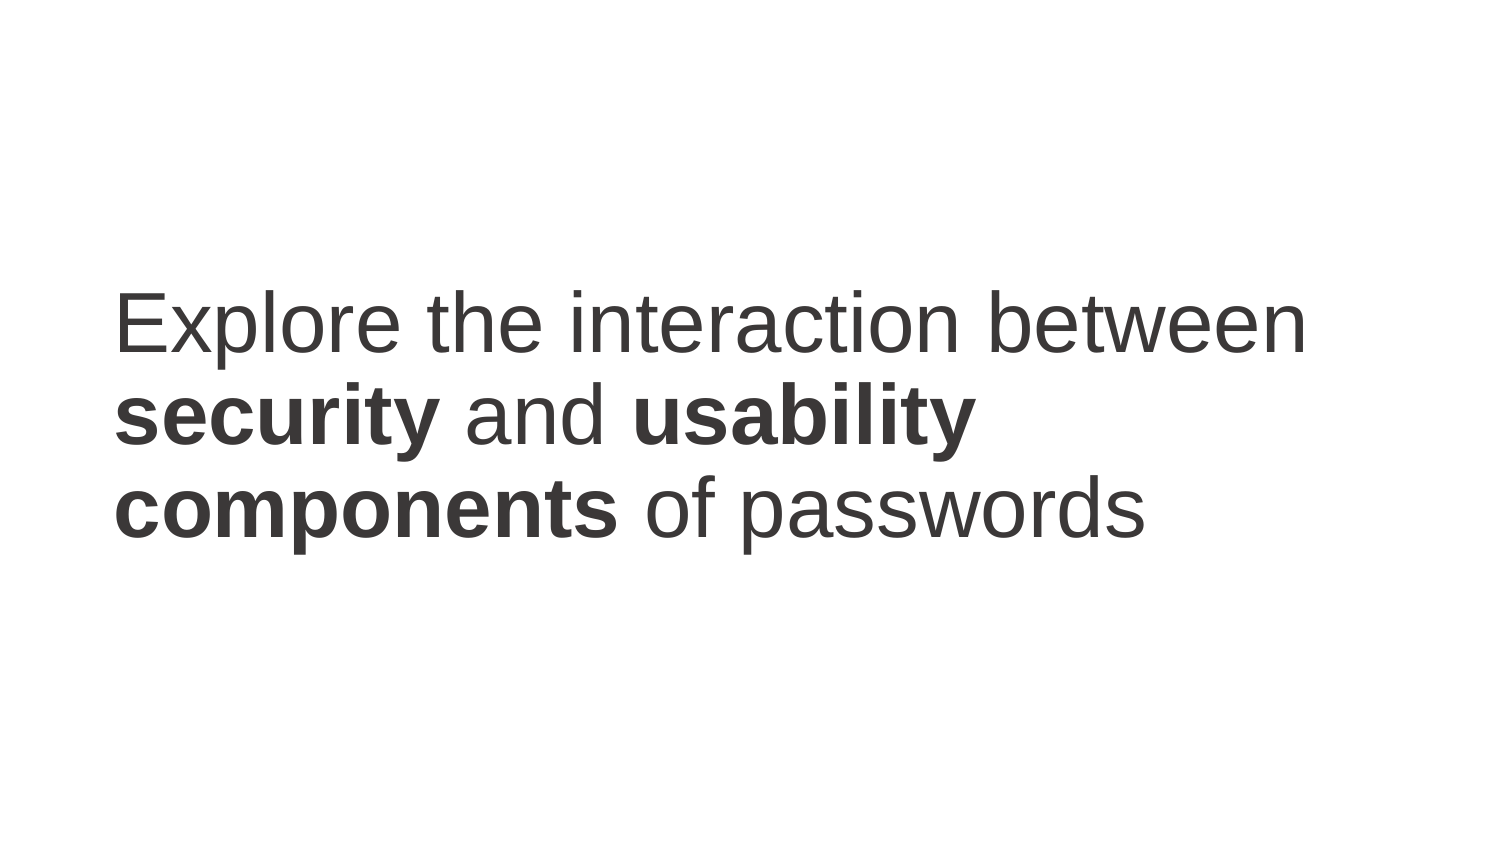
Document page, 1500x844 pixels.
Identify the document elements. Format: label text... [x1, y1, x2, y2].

title Explore the interaction between security and usability components of passwords [102, 210, 1397, 562]
